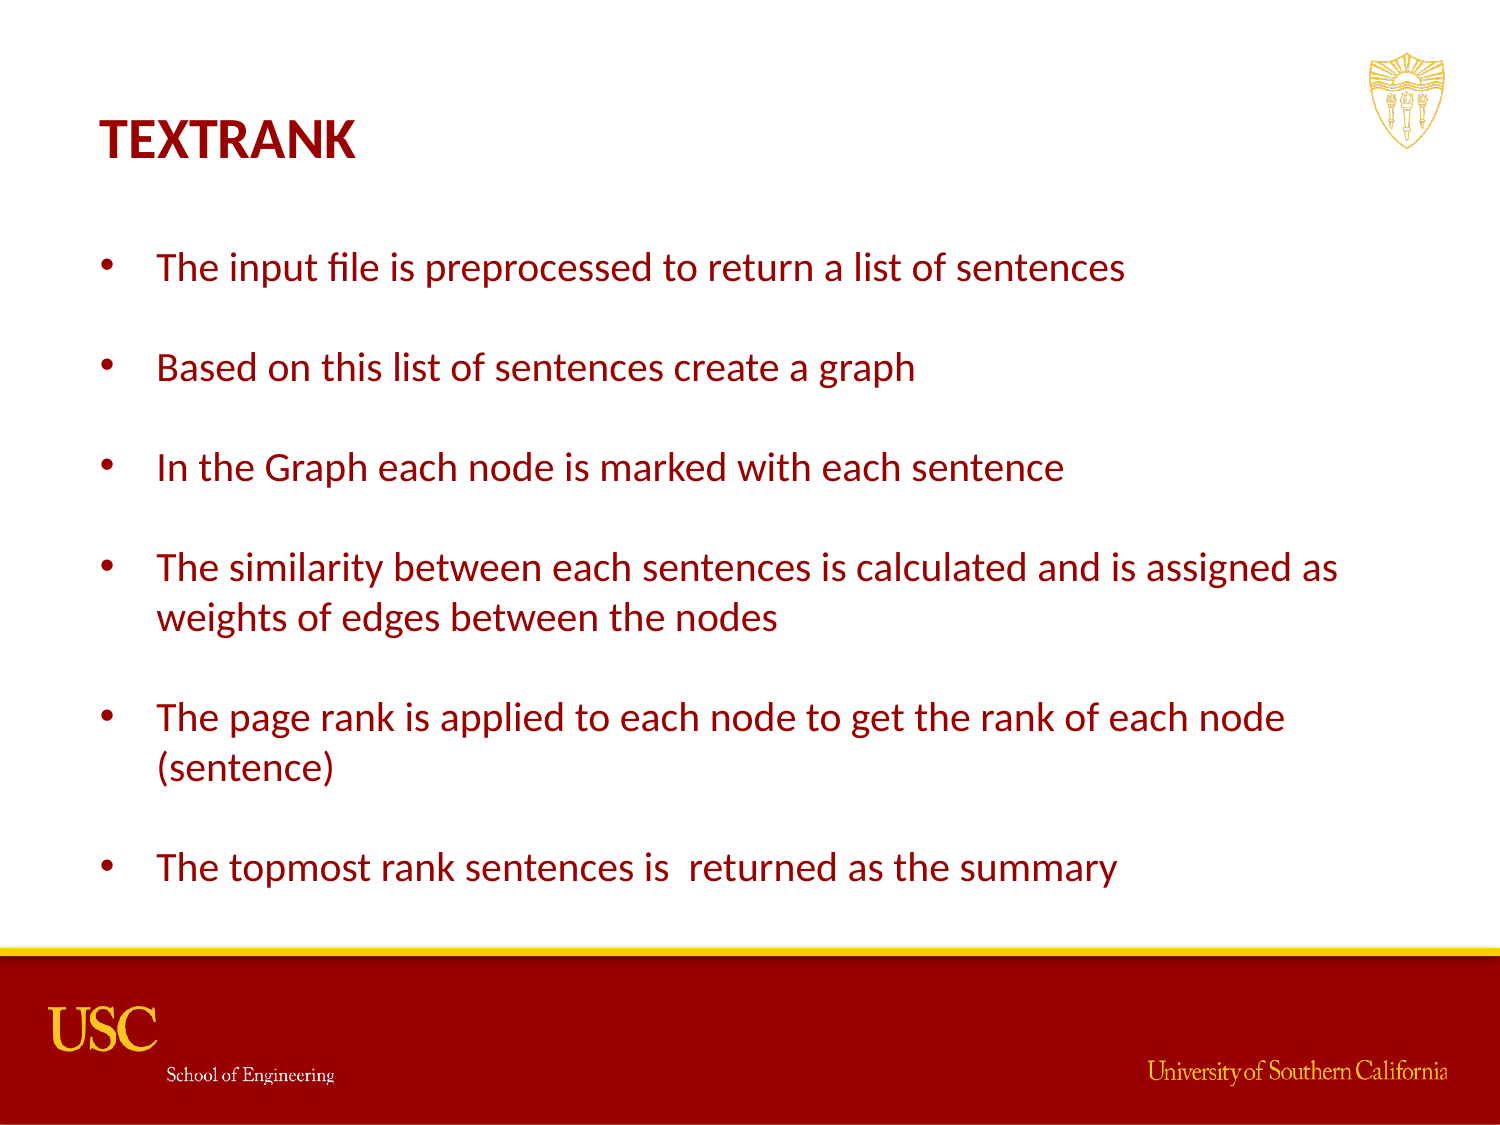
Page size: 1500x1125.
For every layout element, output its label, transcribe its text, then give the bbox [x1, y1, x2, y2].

text_box TEXTRANK The input file is preprocessed to return a list of sentences Based on this list of sentences create a graph In the Graph each node is marked with each sentence The similarity between each sentences is calculated and is assigned as weights of edges between the nodes The page rank is applied to each node to get the rank of each node (sentence) The topmost rank sentences is returned as the summary [85, 92, 1371, 988]
